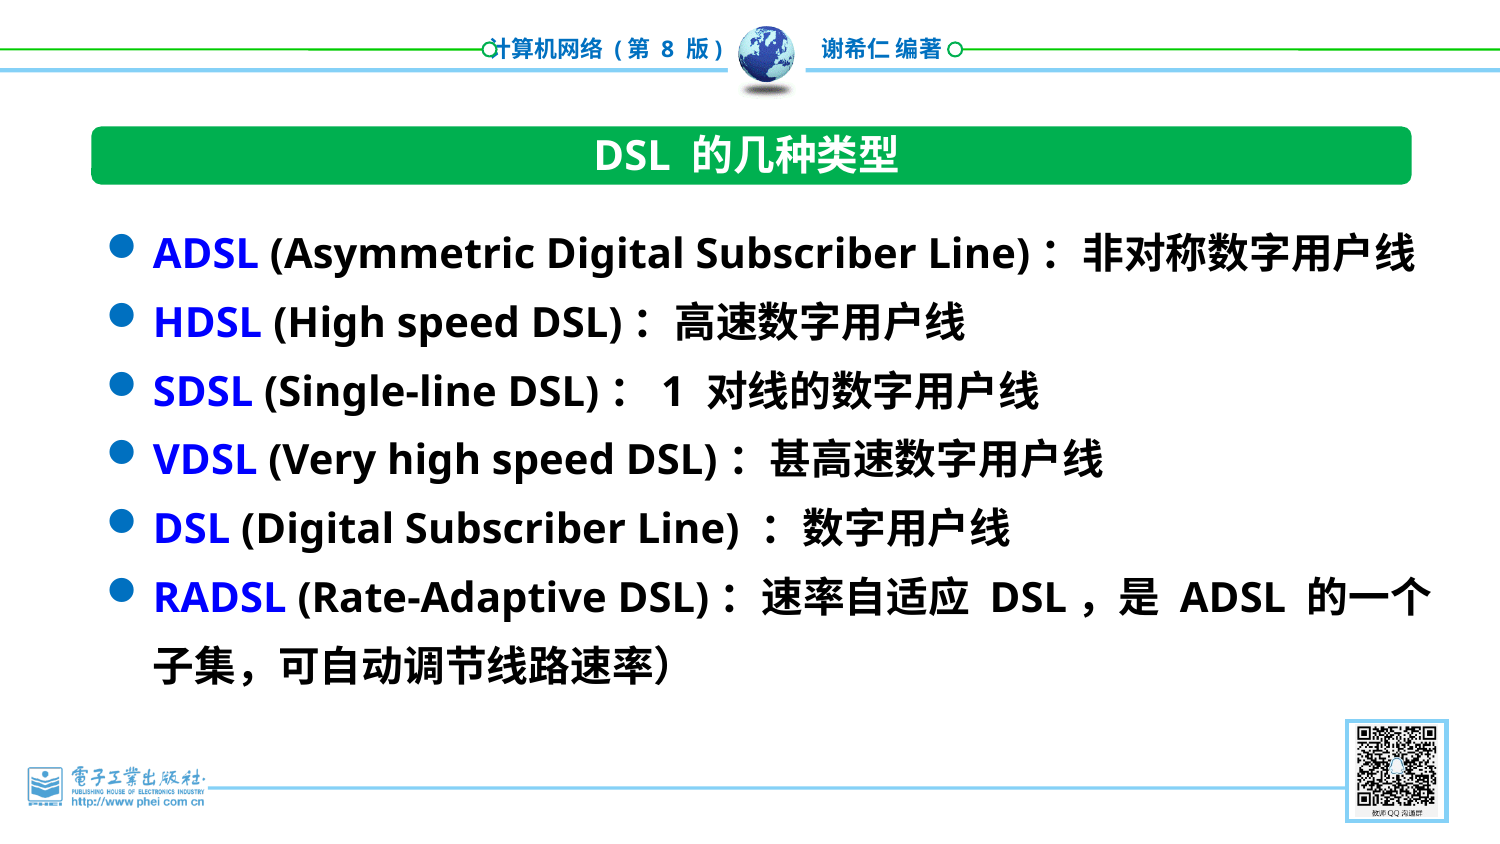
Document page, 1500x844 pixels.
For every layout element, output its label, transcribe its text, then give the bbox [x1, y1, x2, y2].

text_box [91, 126, 578, 185]
picture [1355, 724, 1438, 817]
text_box [925, 126, 1412, 185]
picture [23, 764, 208, 809]
text_box ADSL (Asymmetric Digital Subscriber Line)：非对称数字用户线 HDSL (High speed DSL)：高速数字用户线 SDSL (Single-line DSL)：1 对线的数字用户线 VDSL (Very high speed DSL)：甚高速数字用户线 DSL (Digital Subscriber Line) ：数字用户线 RADSL (Rate-Adaptive DSL)：速率自适应 DSL，是 ADSL 的一个子集，可自动调节线路速率） [91, 200, 1452, 697]
text_box DSL 的几种类型 [578, 121, 925, 186]
picture [736, 24, 796, 100]
